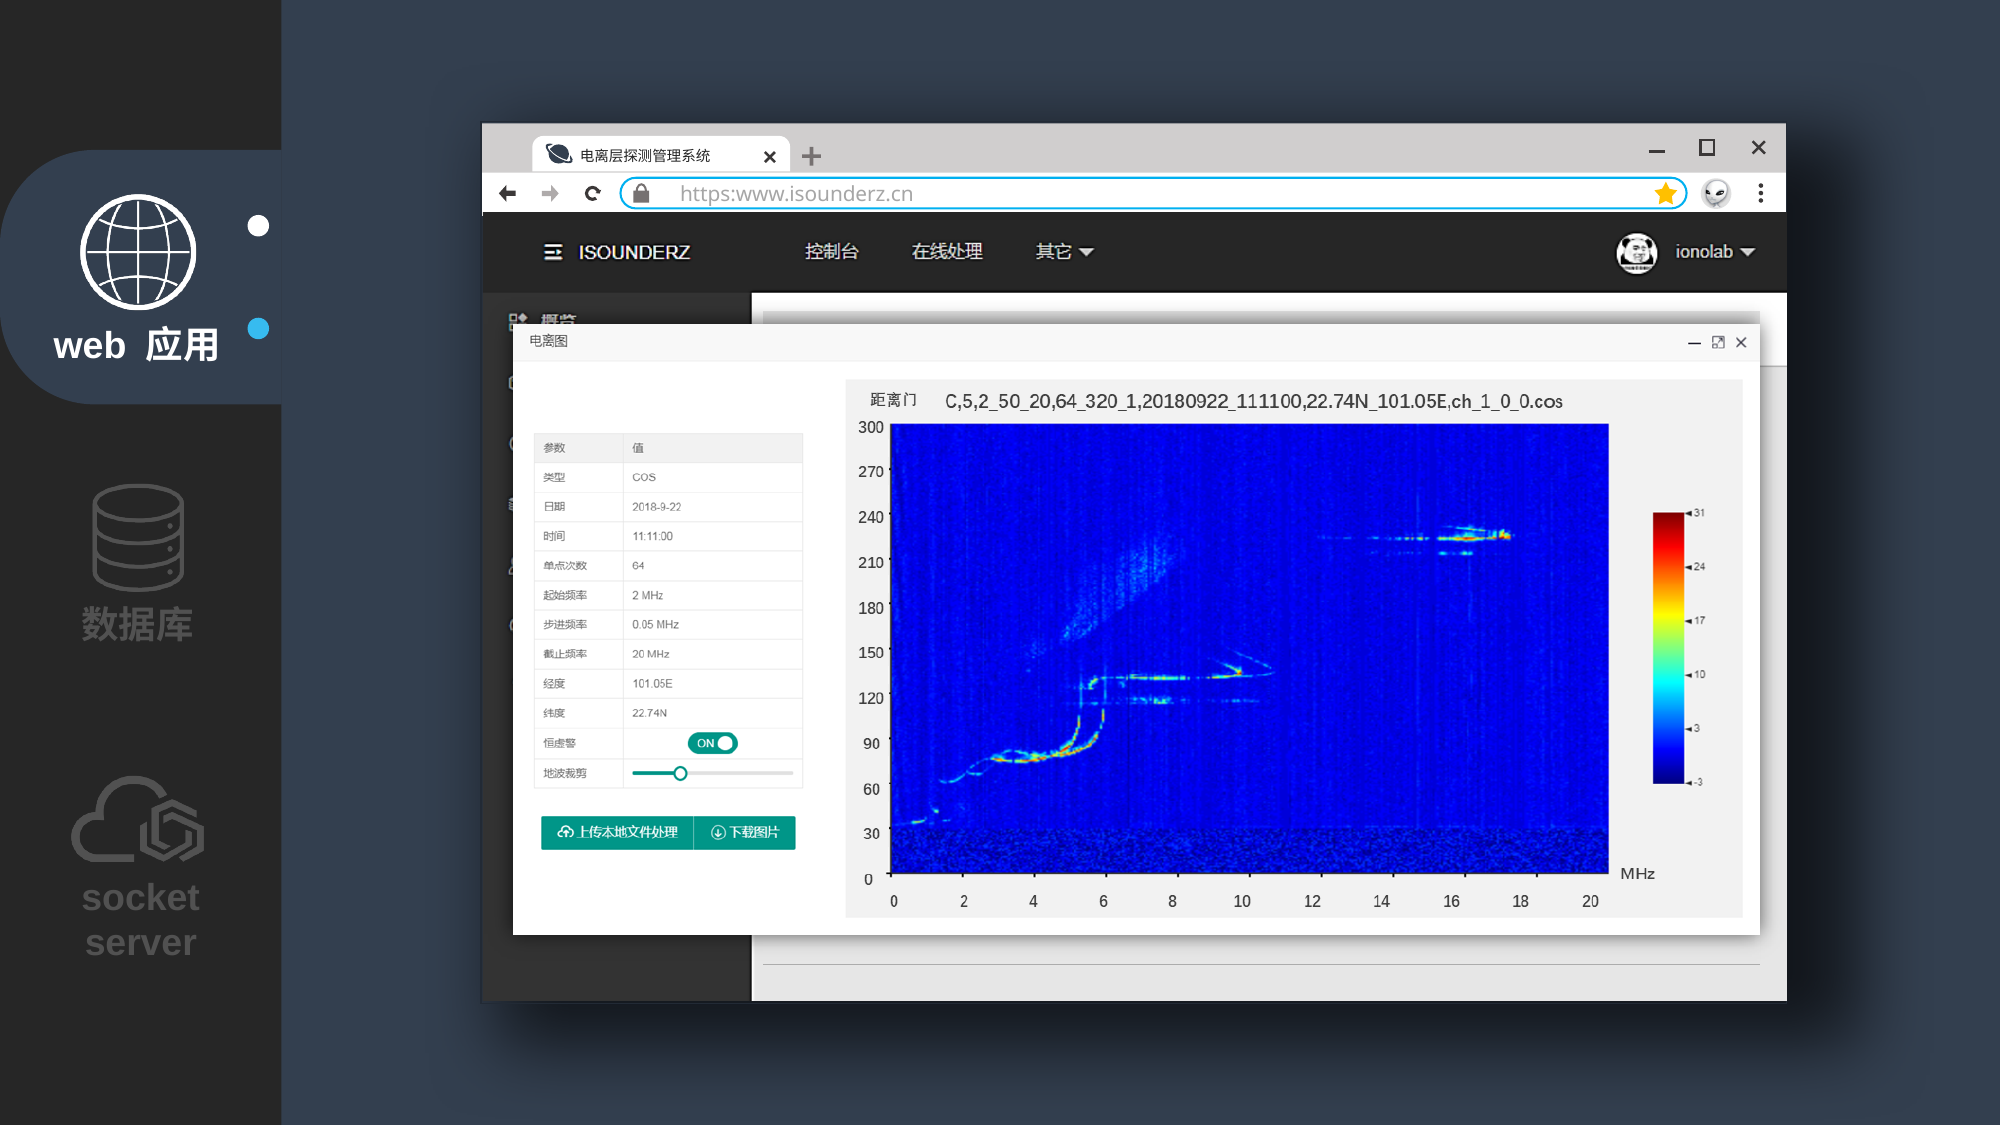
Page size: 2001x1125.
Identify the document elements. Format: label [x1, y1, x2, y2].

text_box [247, 214, 270, 340]
text_box [0, 148, 283, 406]
text_box [0, 0, 282, 224]
text_box [0, 425, 259, 682]
text_box [480, 121, 1788, 1004]
text_box [23, 761, 259, 927]
text_box [37, 481, 238, 654]
text_box [0, 722, 259, 978]
picture [482, 212, 1790, 1001]
text_box [0, 330, 282, 1125]
text_box [23, 190, 252, 375]
